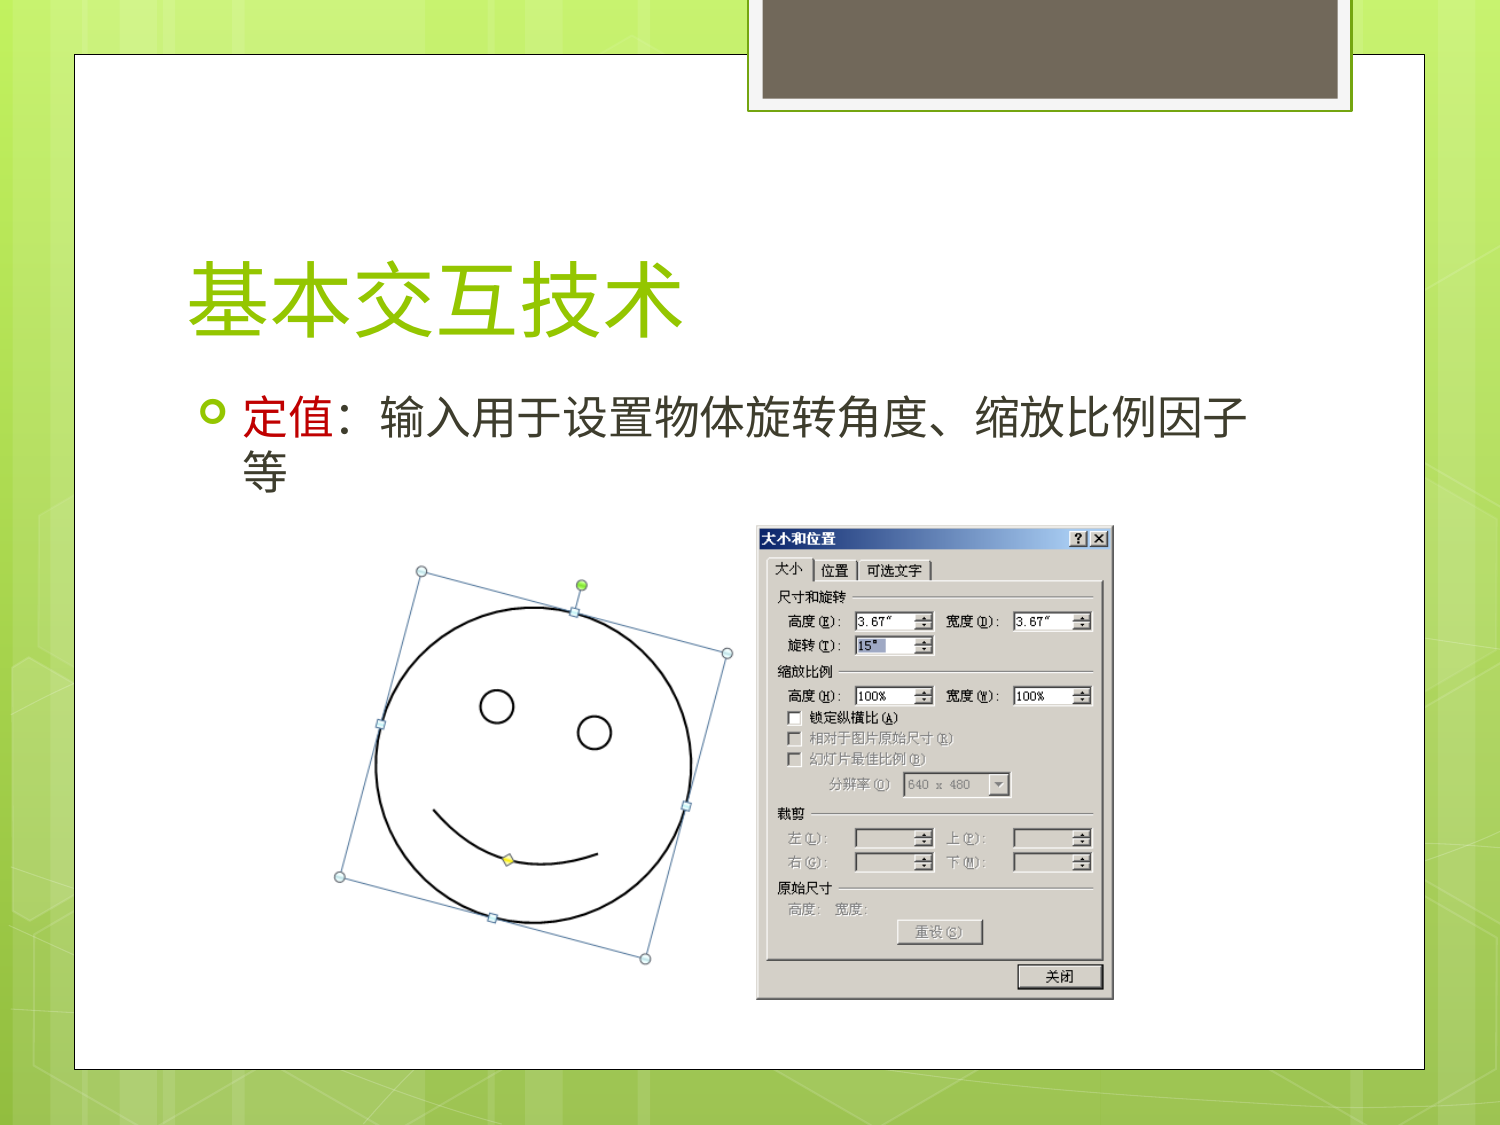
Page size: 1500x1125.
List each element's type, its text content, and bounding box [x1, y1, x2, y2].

list 定值：输入用于设置物体旋转角度、缩放比例因子等 [171, 381, 1283, 957]
picture [316, 515, 1123, 1008]
title 基本交互技术 [171, 168, 1324, 357]
